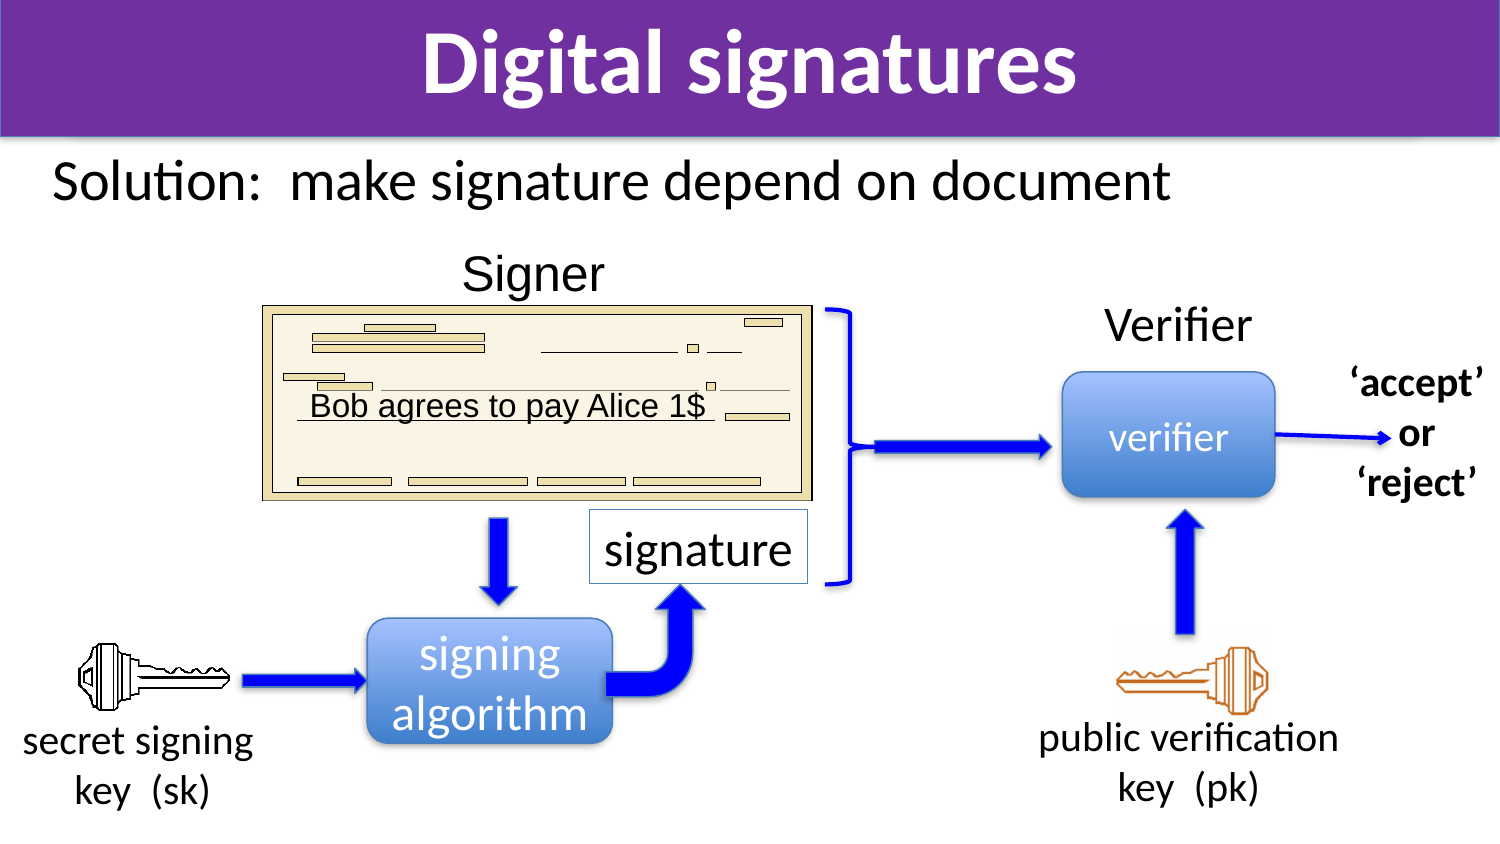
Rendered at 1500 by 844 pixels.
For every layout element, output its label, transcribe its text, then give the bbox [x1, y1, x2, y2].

text_box [604, 583, 706, 698]
text_box [241, 667, 368, 694]
text_box secret signing key (sk) [7, 705, 279, 821]
text_box [824, 307, 878, 587]
title Digital signatures [75, 0, 1425, 134]
text_box signing algorithm [366, 617, 614, 745]
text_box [1062, 284, 1276, 497]
text_box [479, 517, 519, 607]
text_box [873, 433, 1053, 461]
picture [1113, 625, 1272, 724]
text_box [1278, 346, 1500, 515]
text_box signature [589, 509, 808, 584]
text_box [262, 305, 813, 501]
text_box Signer [446, 233, 621, 304]
text_box [1165, 508, 1205, 624]
text_box public verification key (pk) [1023, 702, 1355, 817]
picture [67, 605, 238, 731]
list Solution: make signature depend on document [37, 134, 1488, 235]
